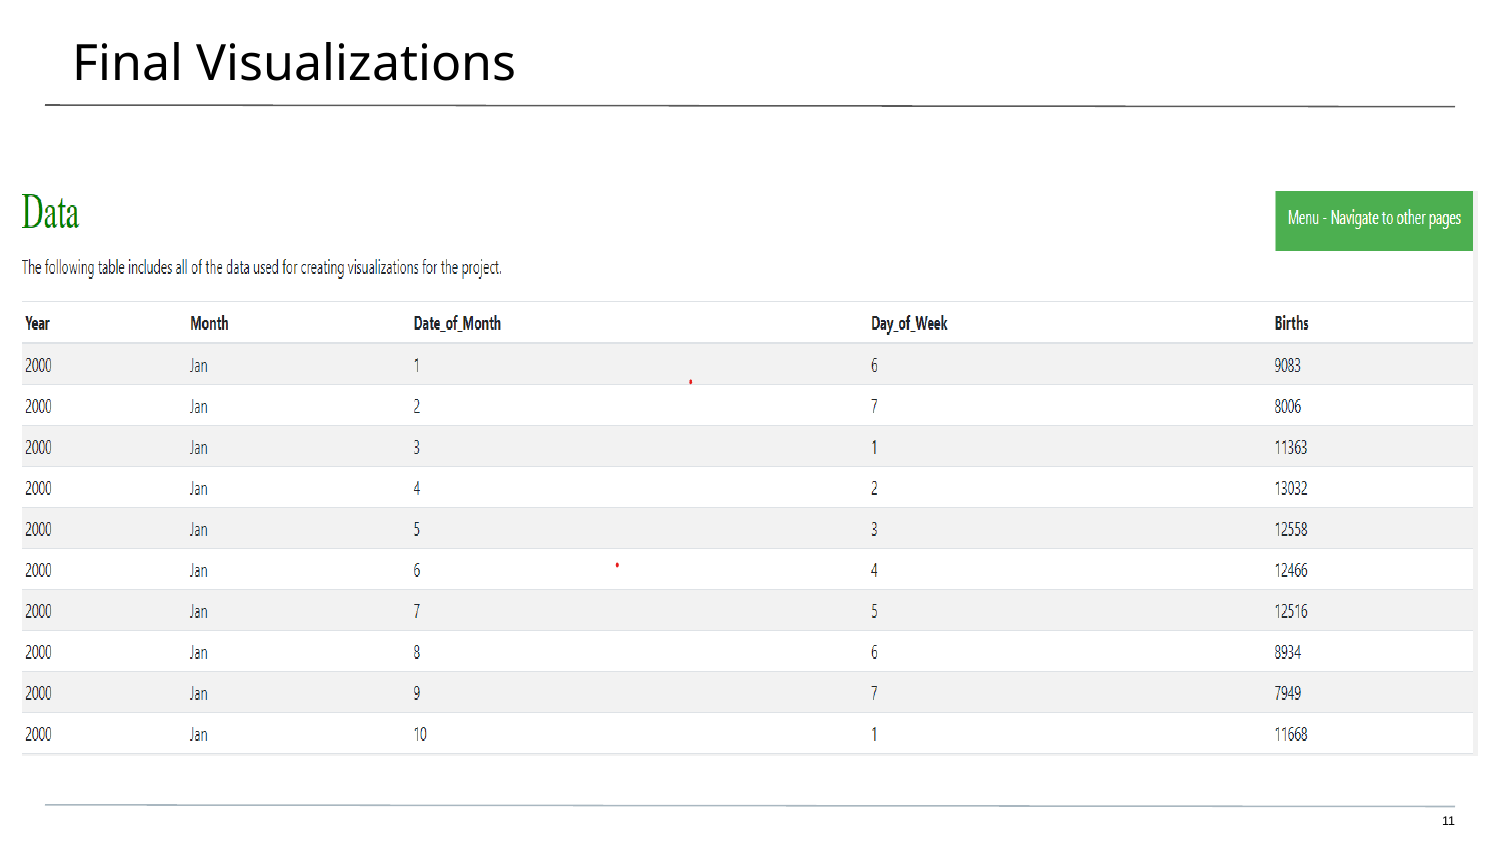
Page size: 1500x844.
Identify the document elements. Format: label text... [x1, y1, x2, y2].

title Final Visualizations [0, 0, 1500, 88]
picture [22, 191, 1478, 756]
slide_number 11 [1412, 813, 1455, 831]
